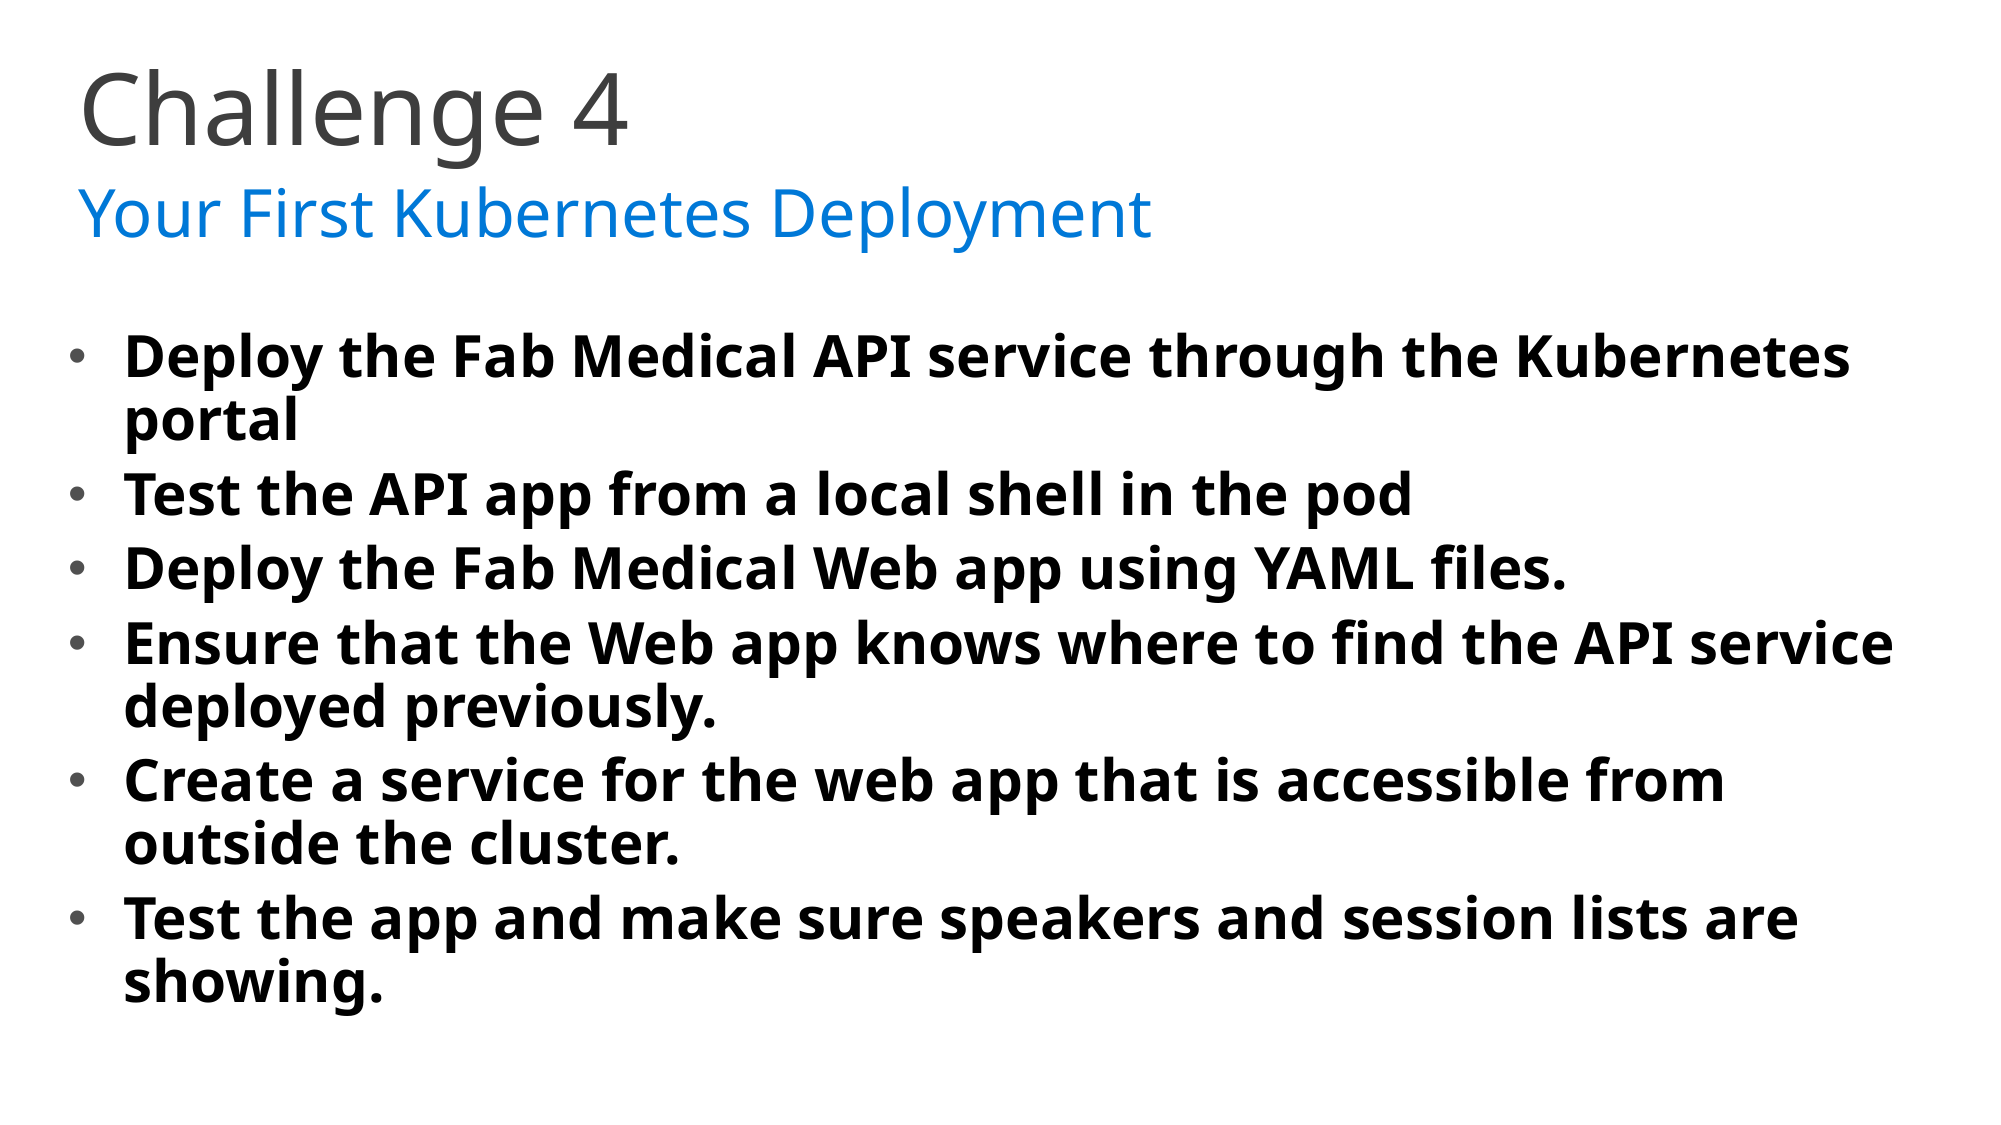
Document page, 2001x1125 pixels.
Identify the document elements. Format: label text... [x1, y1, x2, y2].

list Deploy the Fab Medical API service through the Kubernetes portal Test the API app from a local shell in the pod Deploy the Fab Medical Web app using YAML files. Ensure that the Web app knows where to find the API service deployed previously. Create a service for the web app that is accessible from outside the cluster. Test the app and make sure speakers and session lists are showing. [44, 312, 1956, 923]
text_box Challenge 4 Your First Kubernetes Deployment [78, 59, 1617, 253]
